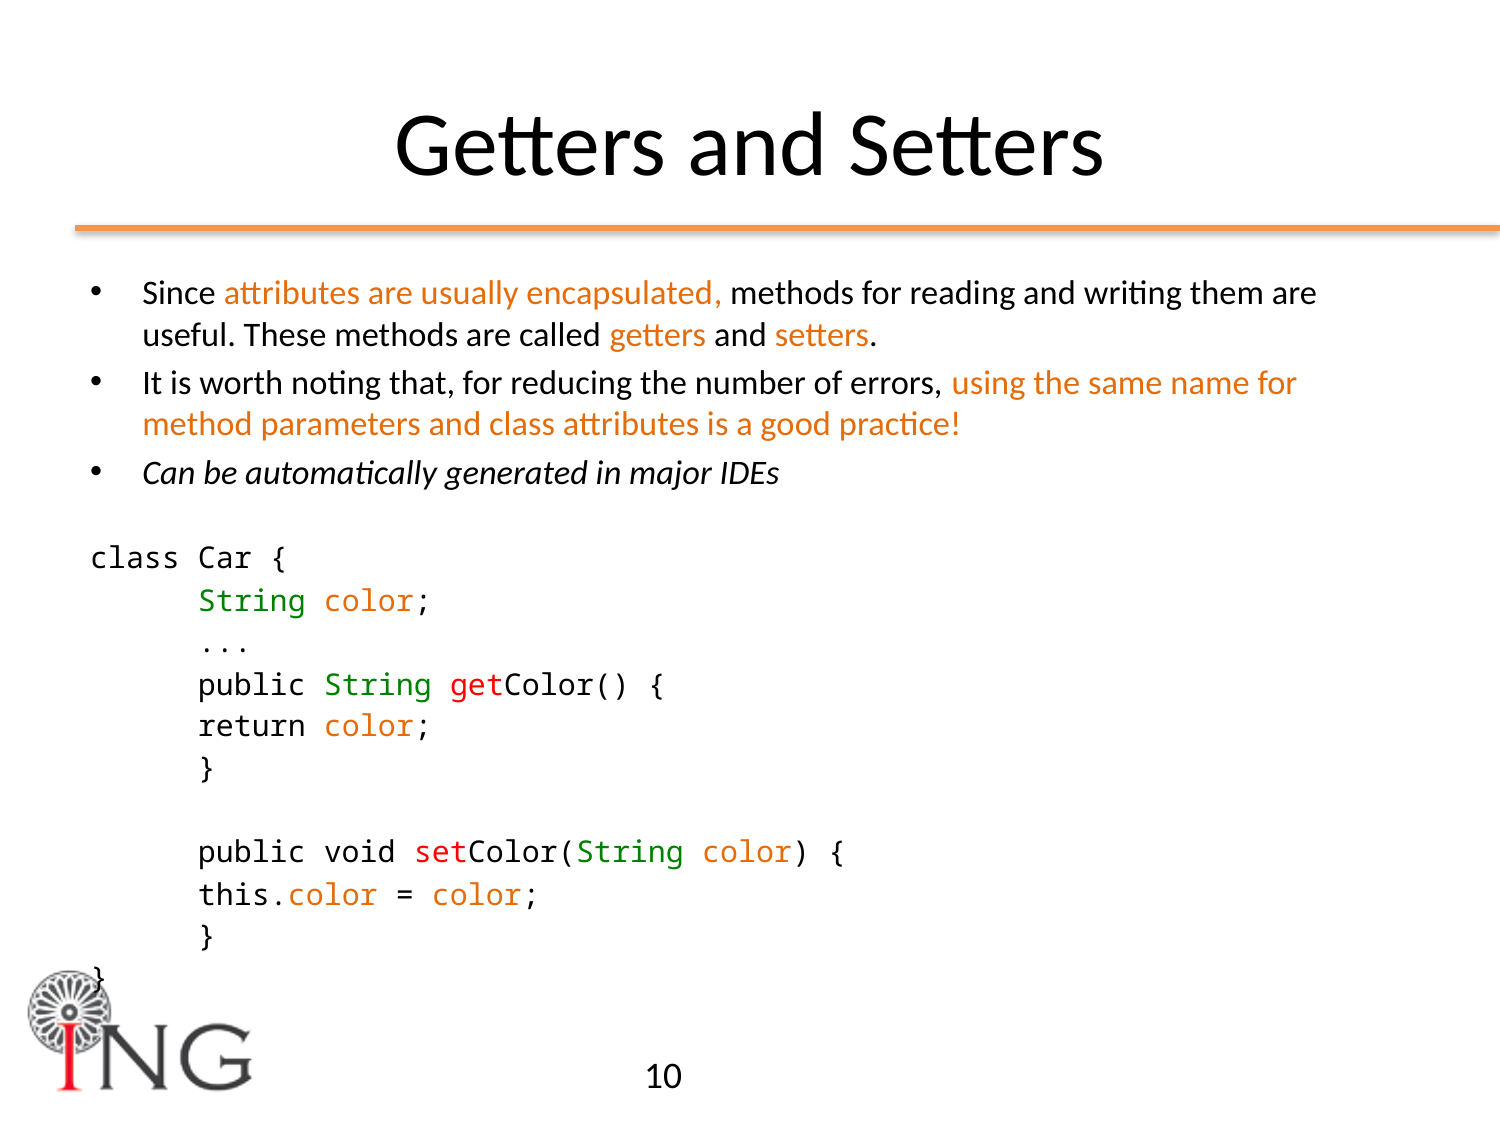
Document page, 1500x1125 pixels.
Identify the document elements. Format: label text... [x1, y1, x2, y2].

picture [3, 948, 281, 1124]
list Since attributes are usually encapsulated, methods for reading and writing them are useful. These methods are called getters and setters. It is worth noting that, for reducing the number of errors, using the same name for method parameters and class attributes is a good practice! Can be automatically generated in major IDEs class Car { String color; ... public String getColor() { return color; } public void setColor(String color) { this.color = color; } } [75, 262, 1425, 1005]
title Getters and Setters [75, 45, 1425, 233]
slide_number 10 [629, 1043, 1425, 1104]
